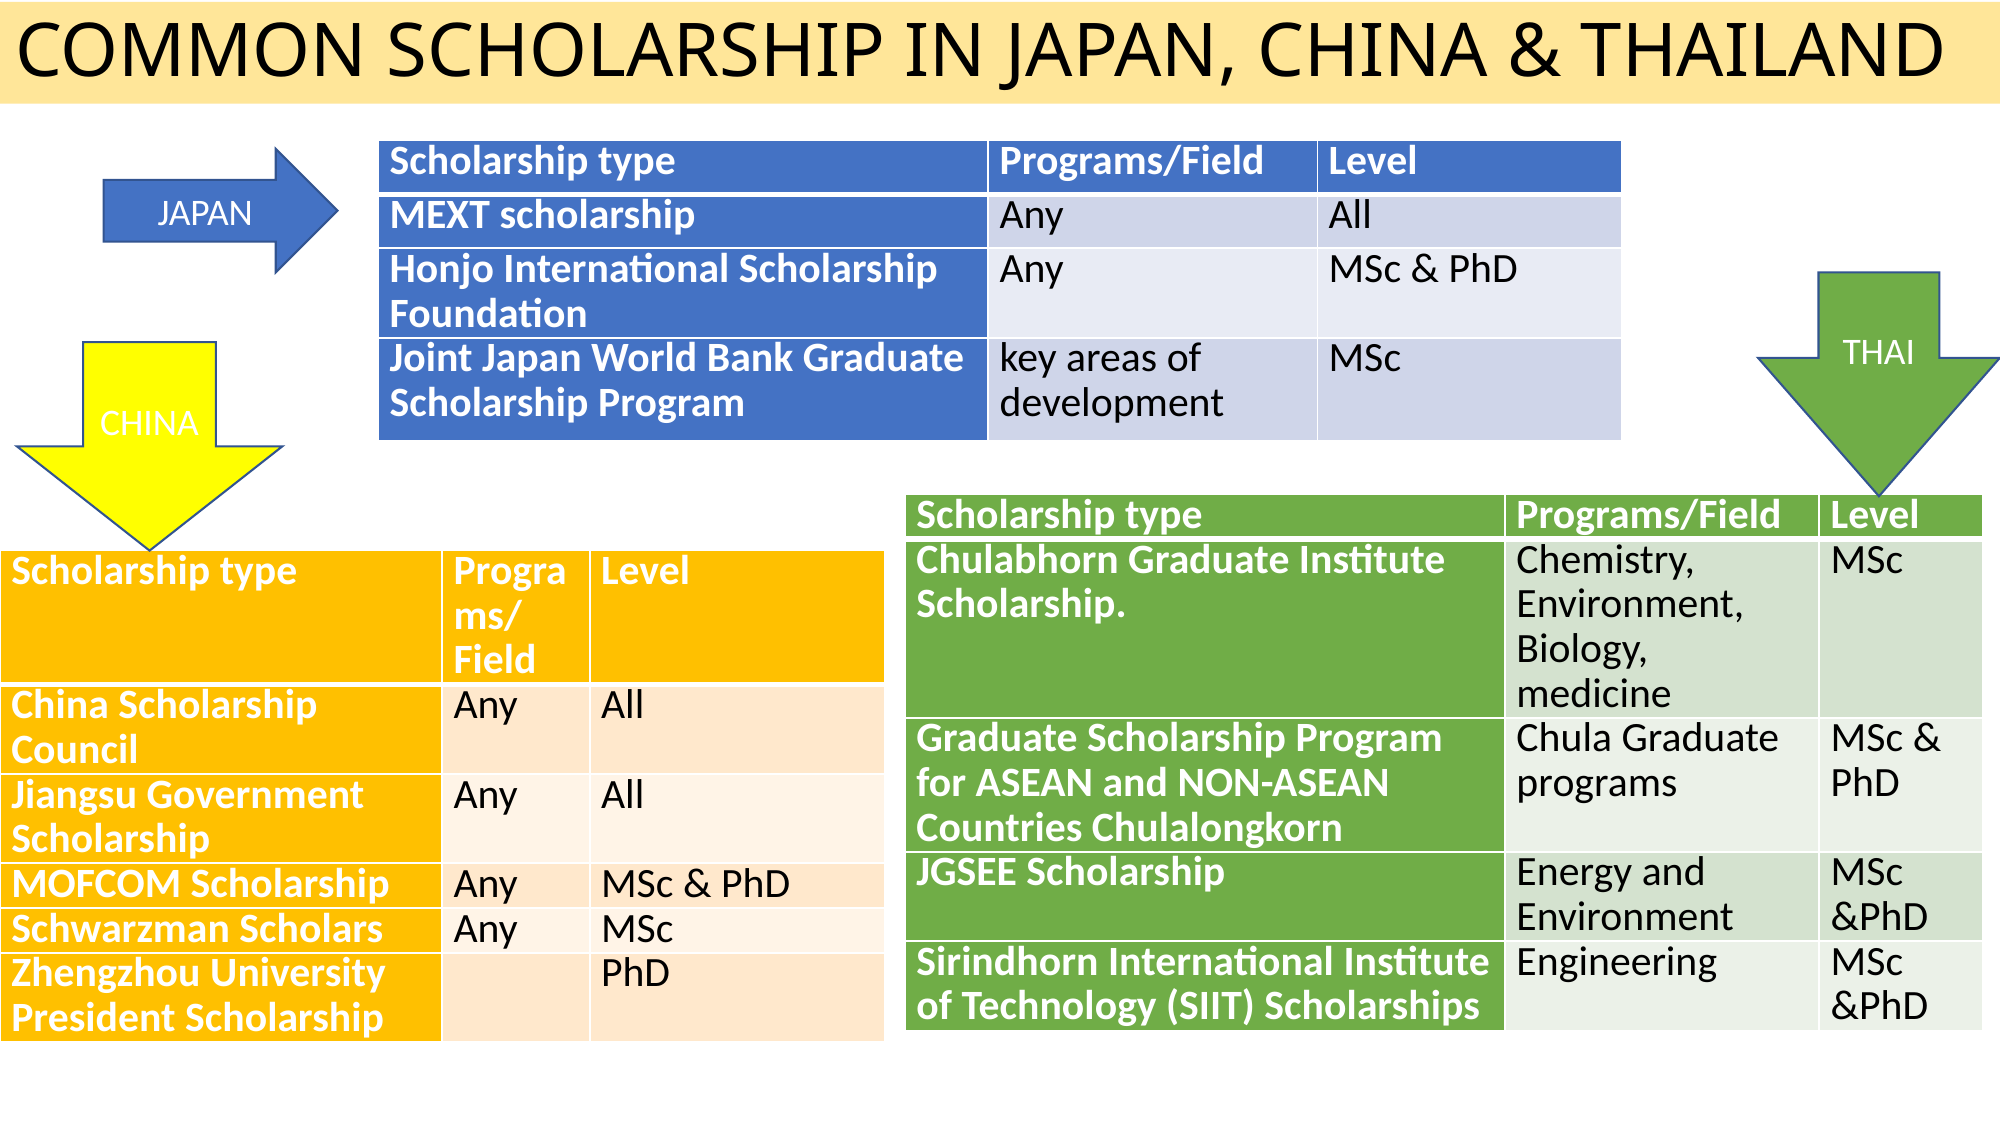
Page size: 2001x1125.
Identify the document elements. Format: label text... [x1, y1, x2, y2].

text_box CHINA [13, 341, 286, 552]
table_cell MOFCOM Scholarship [1, 864, 441, 907]
table_cell Chula Graduate programs [1506, 719, 1818, 851]
table_header Scholarship type [379, 141, 987, 192]
table_header Level [1318, 141, 1621, 192]
text_box THAI [1755, 271, 2000, 498]
table_cell Zhengzhou University President Scholarship [1, 954, 441, 1041]
table_header Scholarship type [1, 551, 441, 682]
table_cell Schwarzman Scholars [1, 909, 441, 952]
table_cell MSc [1318, 339, 1621, 440]
table_cell Honjo International Scholarship Foundation [379, 249, 987, 337]
table_cell MSc &PhD [1820, 942, 1982, 1030]
text_box JAPAN [102, 146, 339, 275]
table_cell MSc & PhD [1820, 719, 1982, 851]
table_header Programs/Field [1506, 495, 1818, 536]
title COMMON SCHOLARSHIP IN JAPAN, CHINA & THAILAND [0, 1, 2000, 104]
table_cell Any [989, 249, 1317, 337]
table_header Programs/Field [989, 141, 1317, 192]
table_cell Any [443, 909, 589, 952]
table_header Programs/Field [443, 551, 589, 682]
table_cell Engineering [1506, 942, 1818, 1030]
table_header Level [1820, 495, 1982, 536]
table_cell JGSEE Scholarship [906, 853, 1504, 940]
table_cell Energy and Environment [1506, 853, 1818, 940]
table_cell All [591, 687, 884, 773]
table_cell MSc [591, 909, 884, 952]
table_cell China Scholarship Council [1, 687, 441, 773]
table_cell Any [443, 864, 589, 907]
table_header Scholarship type [906, 495, 1504, 536]
table_header Level [591, 551, 884, 682]
table_cell Graduate Scholarship Program for ASEAN and NON-ASEAN Countries Chulalongkorn [906, 719, 1504, 851]
table_cell MSc [1820, 542, 1982, 717]
table_cell MSc & PhD [1318, 249, 1621, 337]
table_cell key areas of development [989, 339, 1317, 440]
table_cell [443, 954, 589, 1041]
table_cell Sirindhorn International Institute of Technology (SIIT) Scholarships [906, 942, 1504, 1030]
table_cell MSc & PhD [591, 864, 884, 907]
table_cell Jiangsu Government Scholarship [1, 775, 441, 862]
table_cell Joint Japan World Bank Graduate Scholarship Program [379, 339, 987, 440]
table_cell All [1318, 197, 1621, 247]
table_cell MSc &PhD [1820, 853, 1982, 940]
table_cell Chemistry, Environment, Biology, medicine [1506, 542, 1818, 717]
table_cell MEXT scholarship [379, 197, 987, 247]
table_cell Chulabhorn Graduate Institute Scholarship. [906, 542, 1504, 717]
table_cell Any [443, 687, 589, 773]
table_cell PhD [591, 954, 884, 1041]
table_cell Any [989, 197, 1317, 247]
table_cell All [591, 775, 884, 862]
table_cell Any [443, 775, 589, 862]
